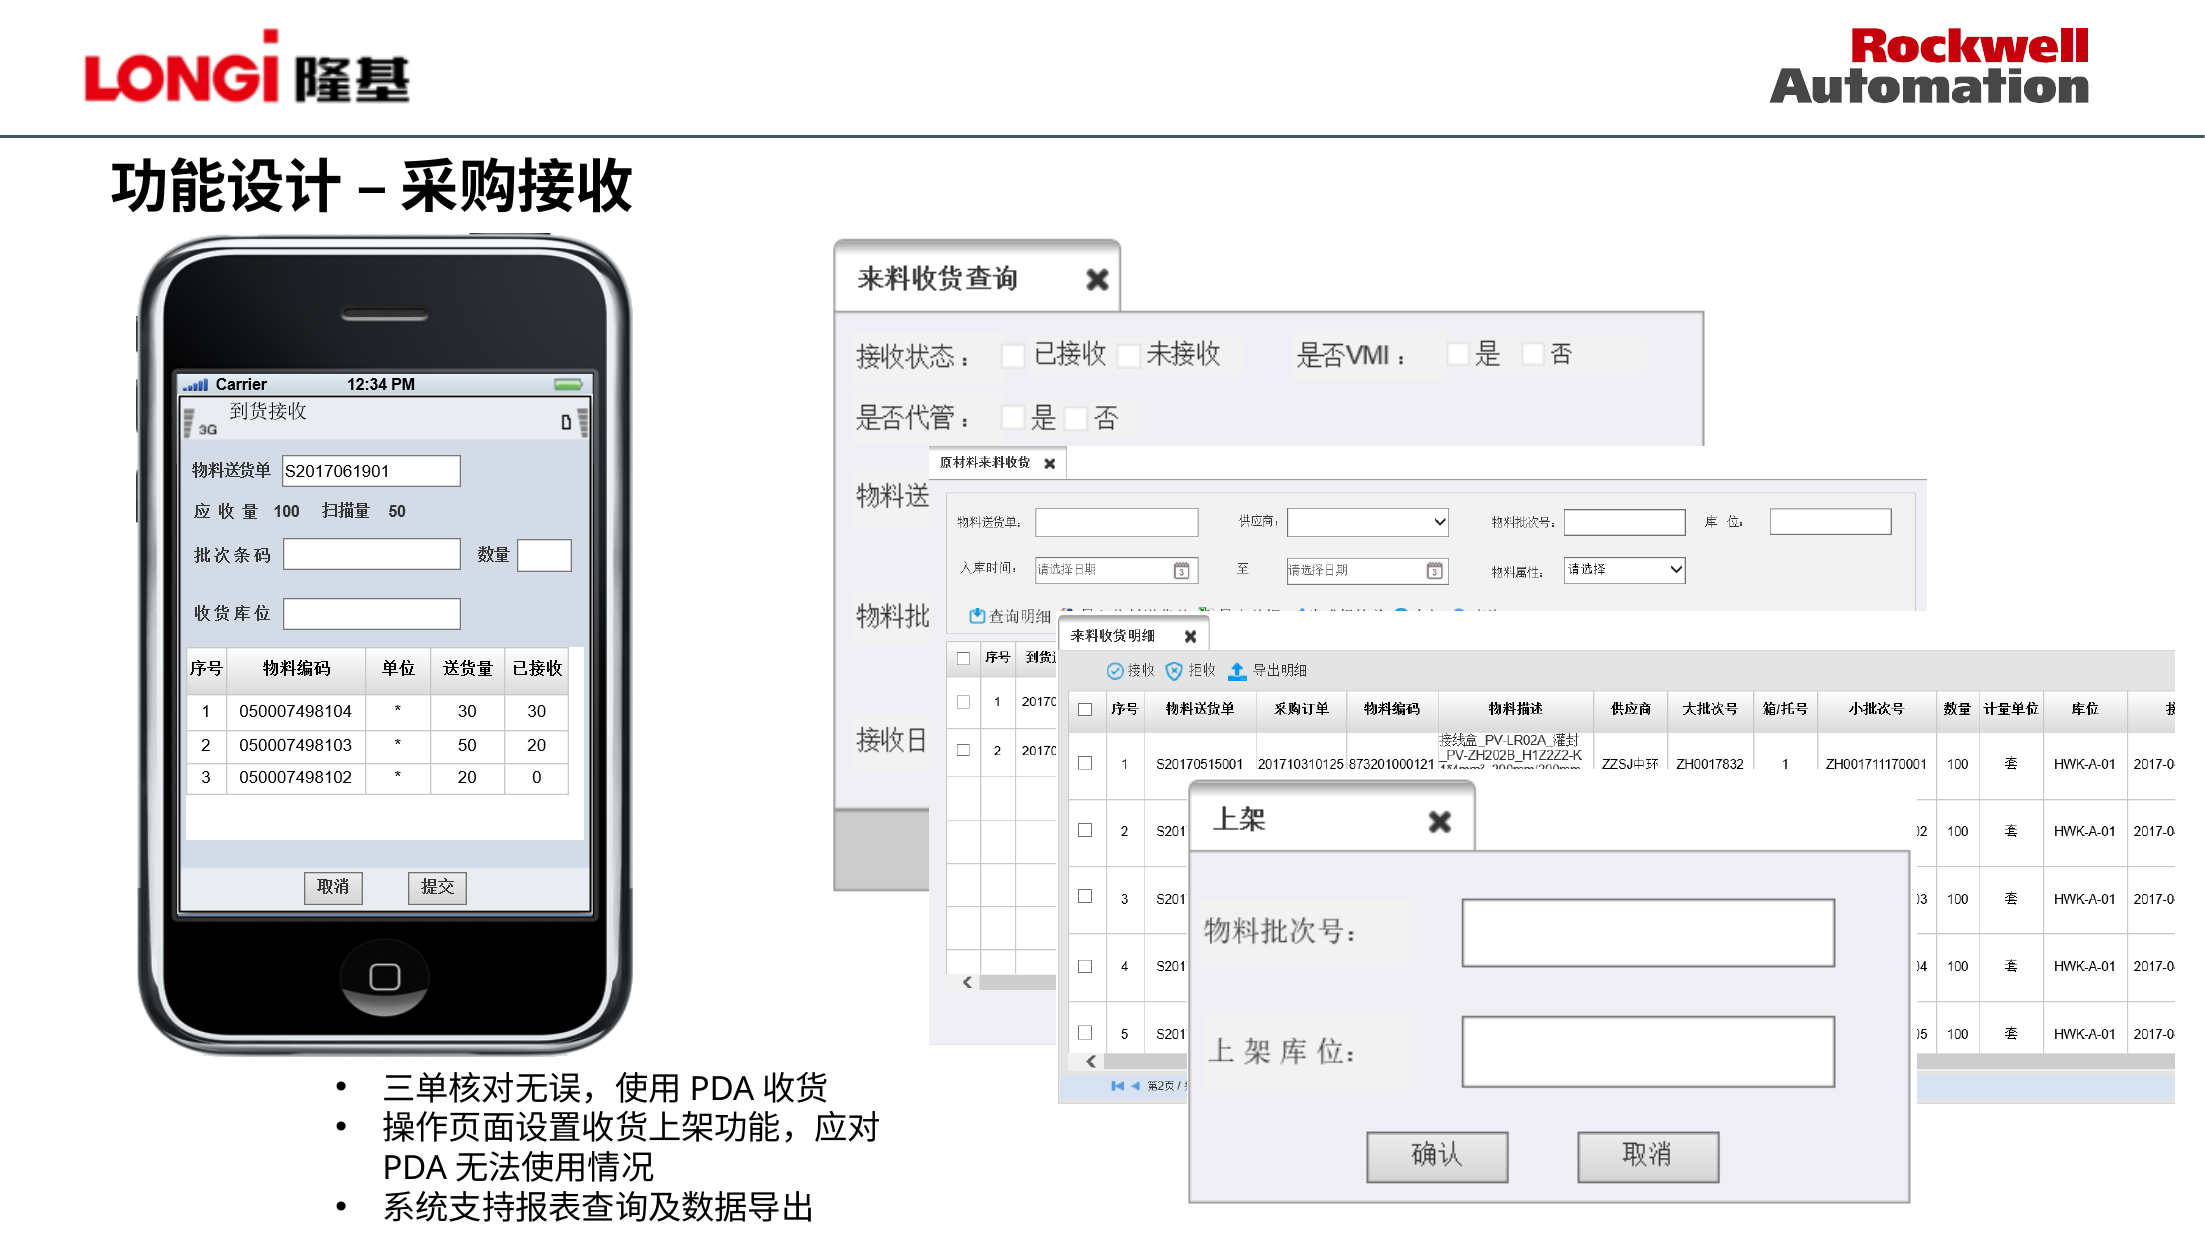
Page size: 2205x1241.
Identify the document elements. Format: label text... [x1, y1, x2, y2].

text_box 功能设计 – 采购接收 [0, 141, 753, 227]
text_box 三单核对无误，使用PDA收货 操作页面设置收货上架功能，应对PDA无法使用情况 系统支持报表查询及数据导出 [320, 1059, 934, 1241]
picture [832, 233, 2175, 1207]
picture [136, 233, 633, 1059]
picture [76, 19, 416, 116]
